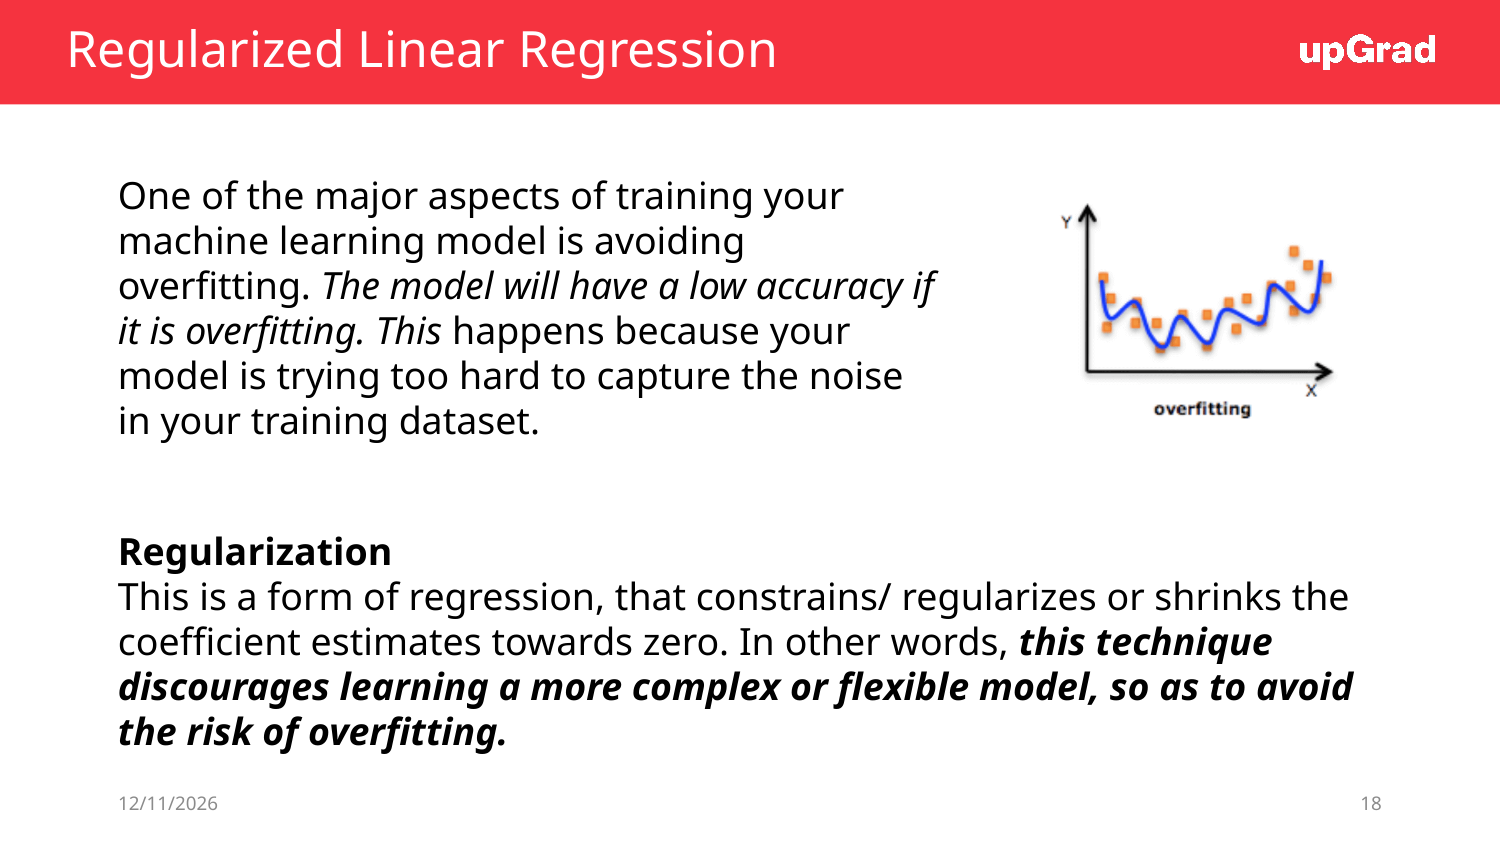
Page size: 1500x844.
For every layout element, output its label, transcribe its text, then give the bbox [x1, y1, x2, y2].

slide_number 18 [1059, 782, 1397, 827]
picture [1059, 196, 1343, 422]
picture [1300, 34, 1435, 70]
text_box One of the major aspects of training your machine learning model is avoiding overfitting. The model will have a low accuracy if it is overfitting. This happens because your model is trying too hard to capture the noise in your training dataset. [103, 164, 953, 450]
text_box Regularization This is a form of regression, that constrains/ regularizes or shrinks the coefficient estimates towards zero. In other words, this technique discourages learning a more complex or flexible model, so as to avoid the risk of overfitting. [103, 520, 1397, 760]
title Regularized Linear Regression [51, 20, 1260, 83]
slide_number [103, 782, 441, 827]
